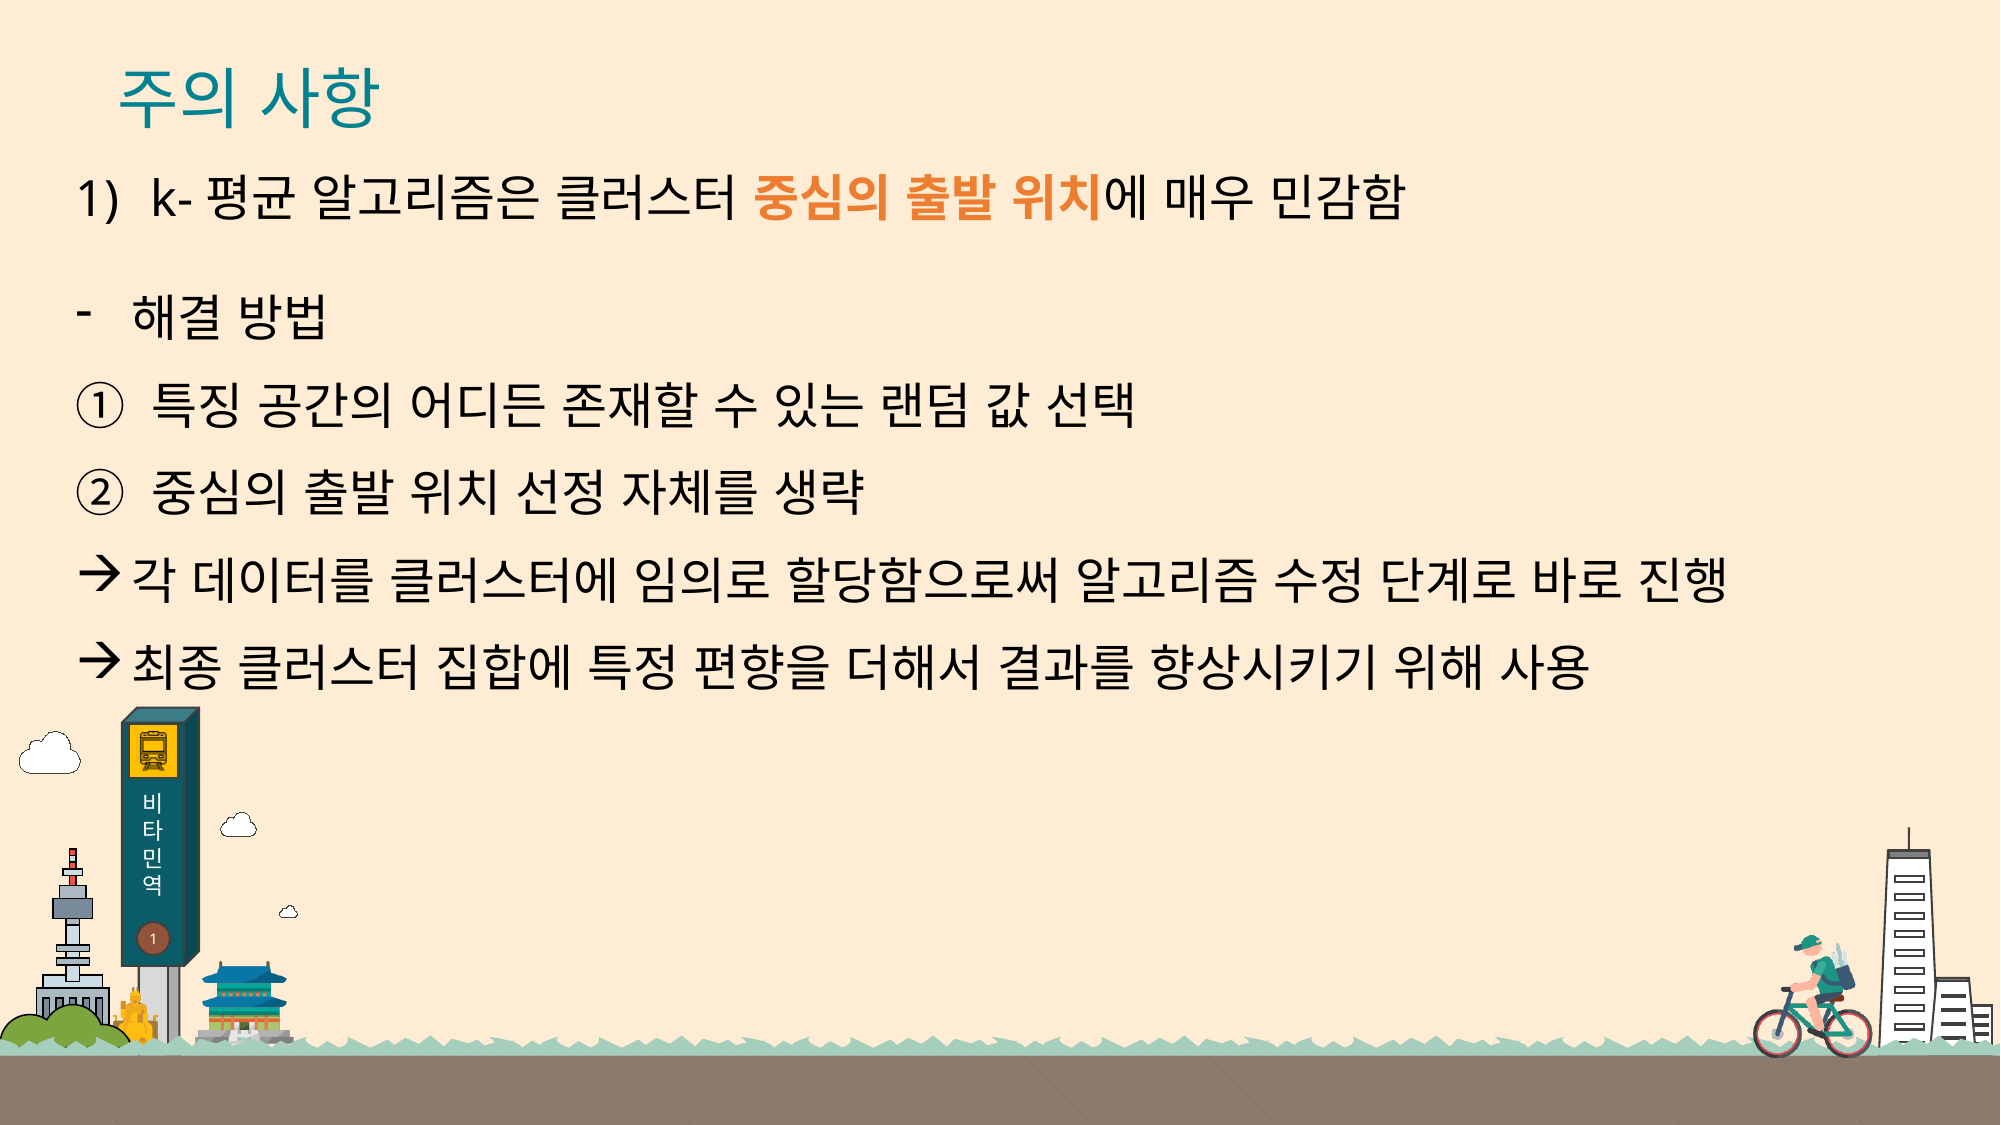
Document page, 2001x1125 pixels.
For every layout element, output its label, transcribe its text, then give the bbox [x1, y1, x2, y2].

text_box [0, 707, 2000, 1125]
text_box k-평균 알고리즘은 클러스터 중심의 출발 위치에 매우 민감함 해결 방법 ① 특징 공간의 어디든 존재할 수 있는 랜덤 값 선택 ② 중심의 출발 위치 선정 자체를 생략 각 데이터를 클러스터에 임의로 할당함으로써 알고리즘 수정 단계로 바로 진행 최종 클러스터 집합에 특정 편향을 더해서 결과를 향상시키기 위해 사용 [60, 159, 1980, 704]
text_box 주의 사항 [102, 49, 398, 144]
